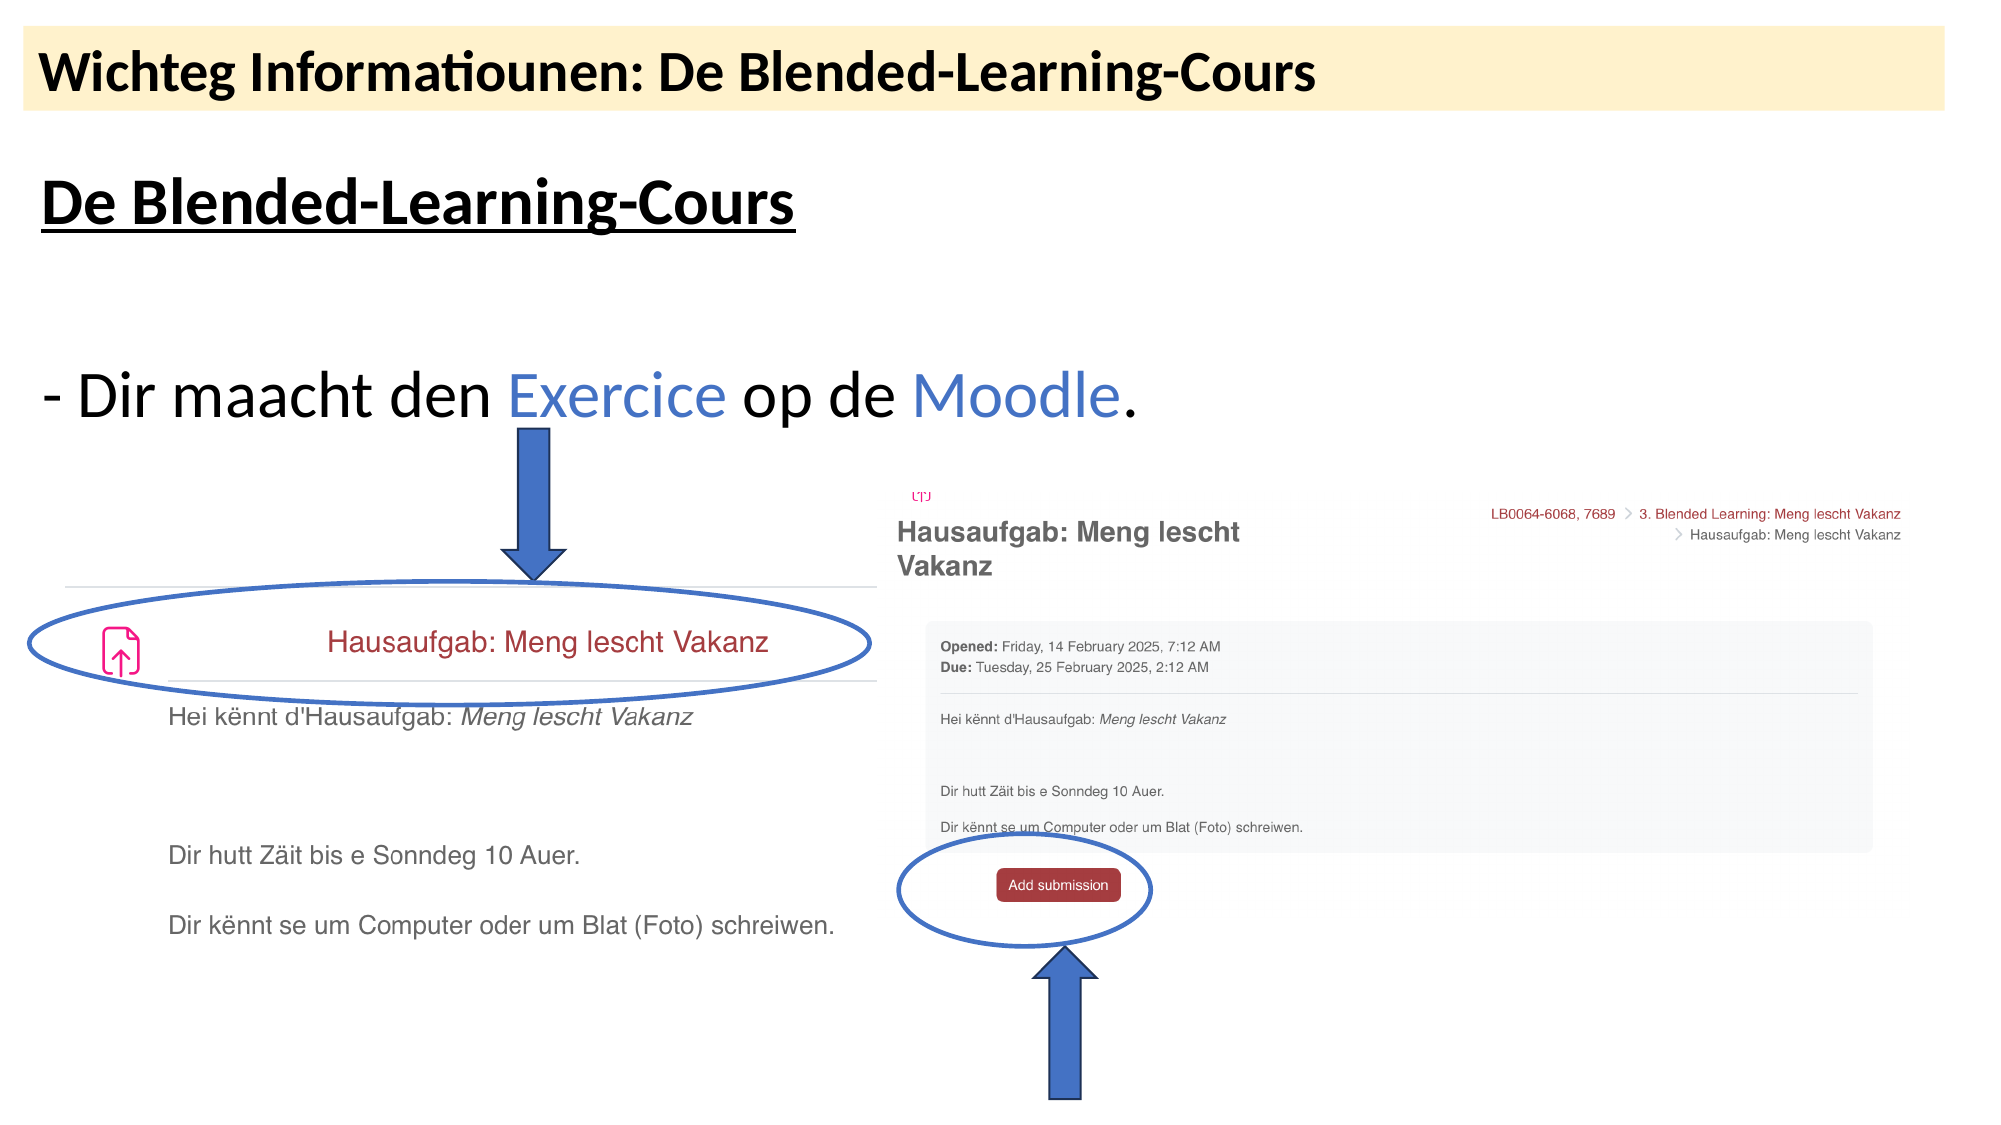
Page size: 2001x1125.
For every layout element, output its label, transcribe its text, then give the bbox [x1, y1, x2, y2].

title [23, 178, 870, 313]
text_box Wichteg Informatiounen: De Blended-Learning-Cours [23, 25, 1945, 111]
text_box - Dir maacht den Exercice op de Moodle. [27, 303, 2000, 519]
text_box [915, 918, 1135, 947]
picture [29, 492, 1910, 975]
text_box De Blended-Learning-Cours [26, 150, 812, 245]
text_box [1031, 944, 1099, 1101]
text_box [499, 427, 568, 582]
